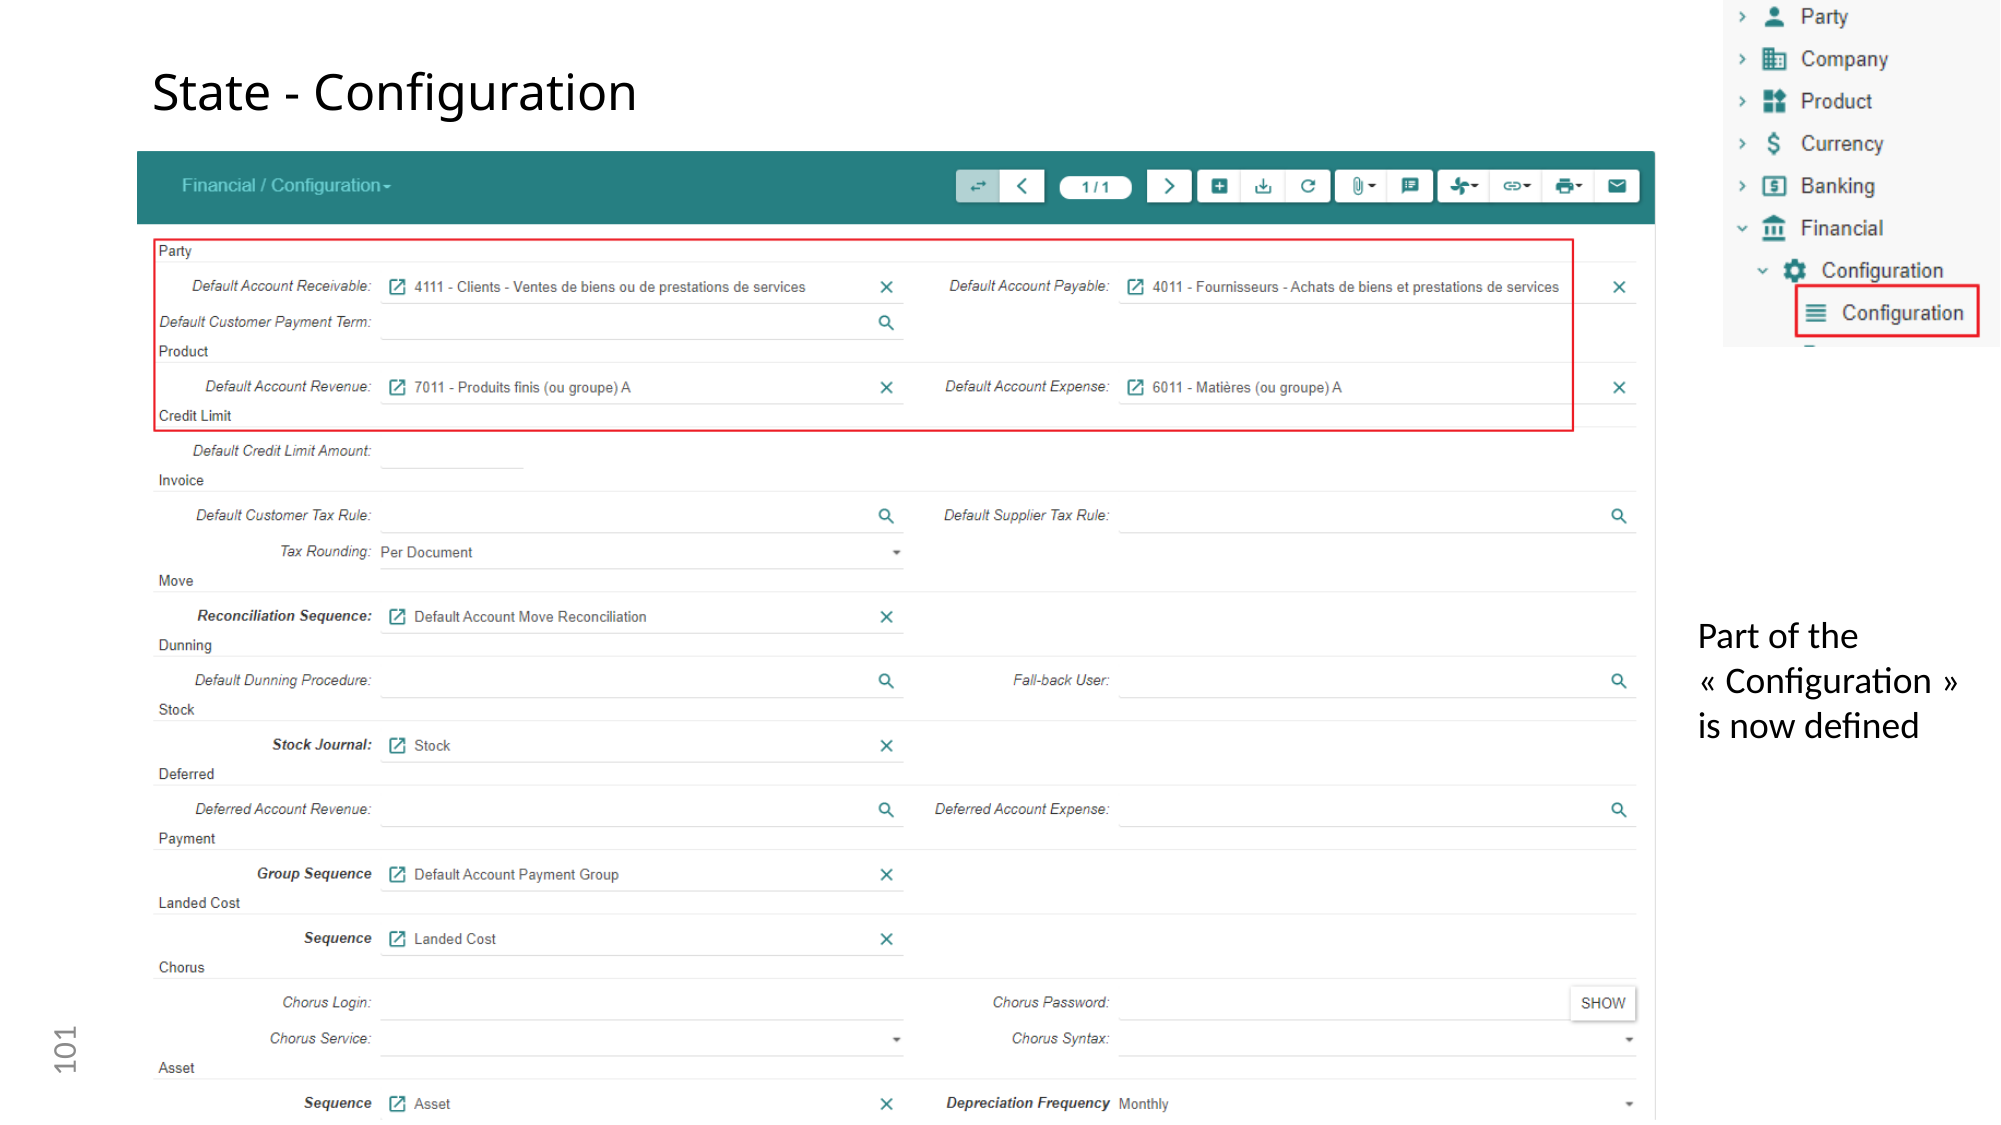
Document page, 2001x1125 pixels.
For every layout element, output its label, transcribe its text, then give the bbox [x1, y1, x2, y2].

picture [1723, 0, 2000, 347]
slide_number 101 [32, 995, 93, 1108]
title State - Configuration [137, 59, 1723, 136]
text_box Part of the « Configuration » is now defined [1683, 603, 1985, 754]
picture [137, 150, 1656, 1121]
